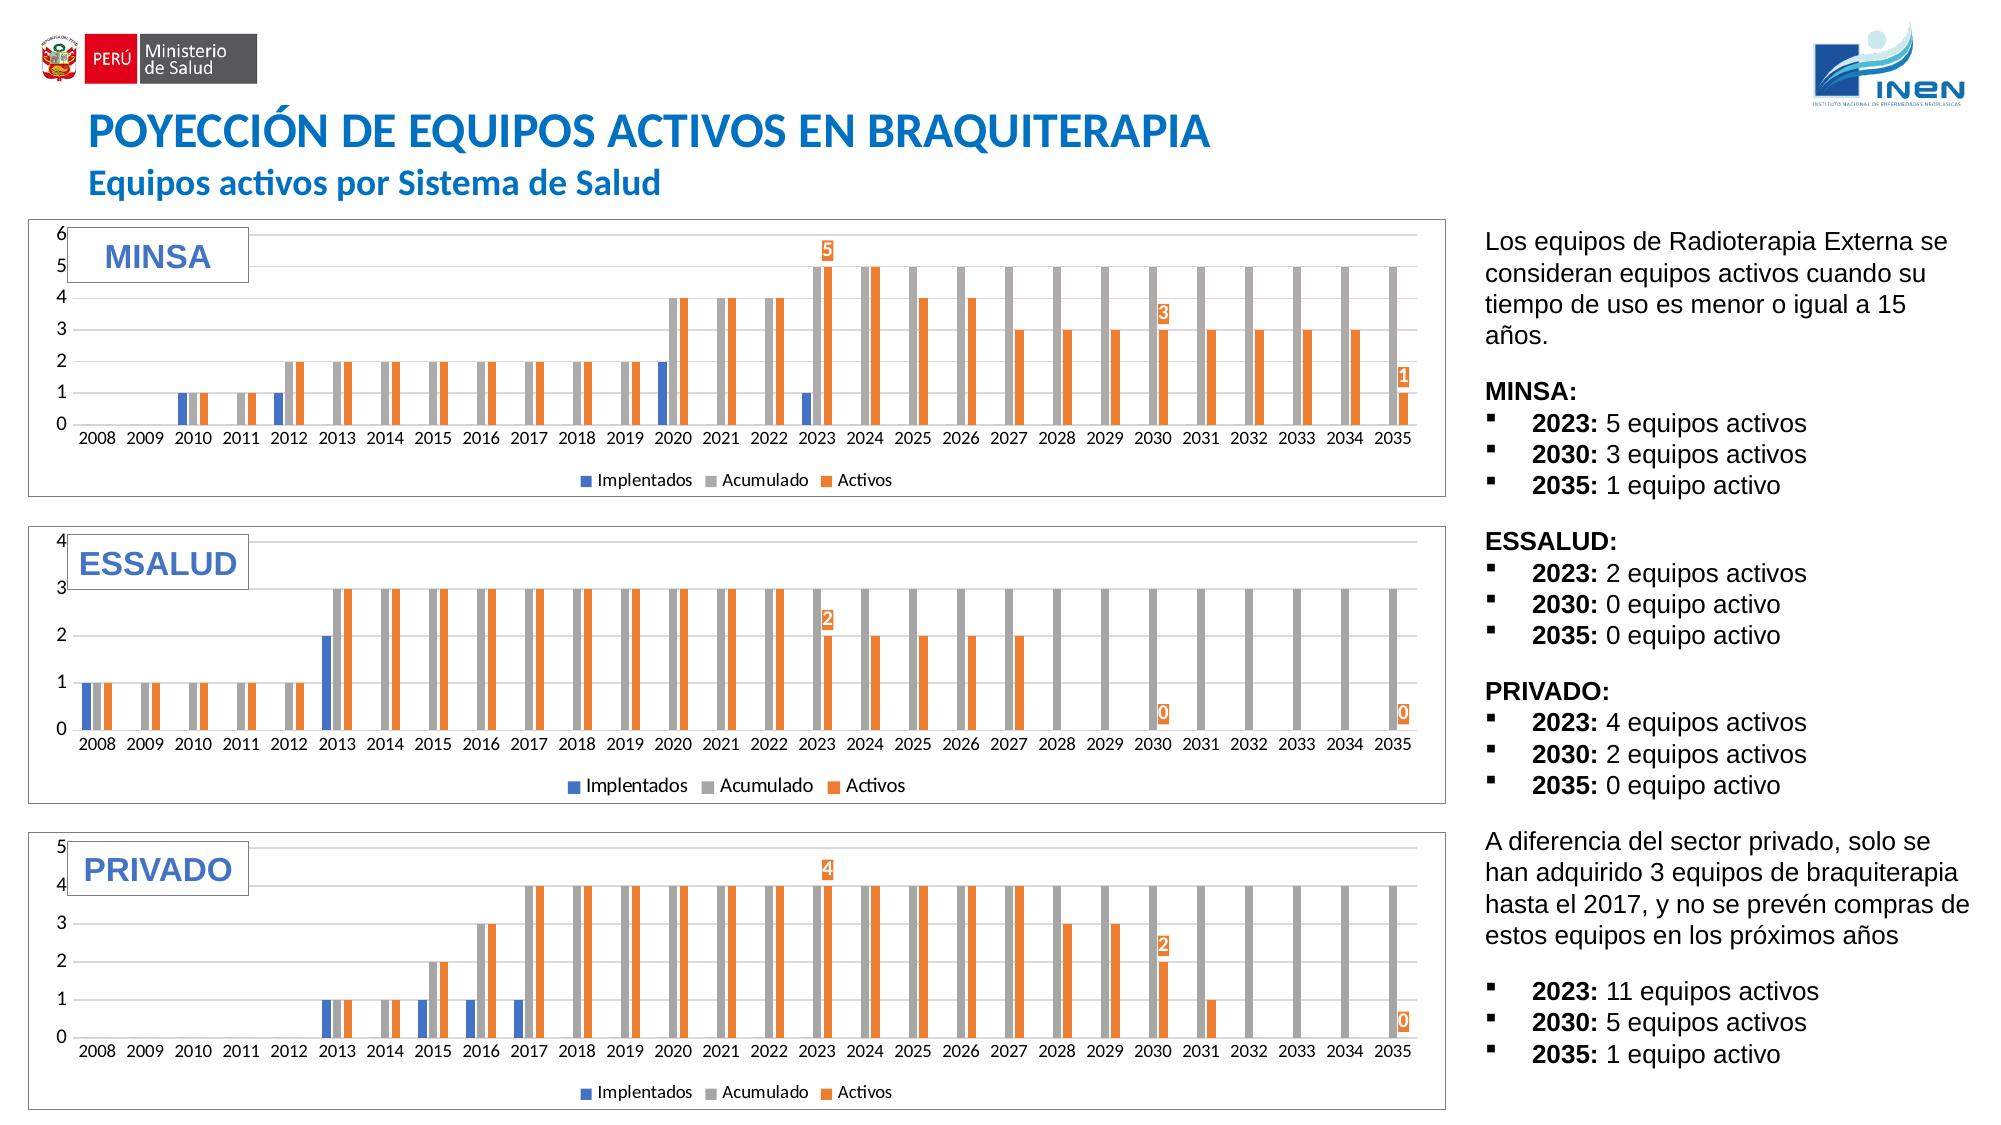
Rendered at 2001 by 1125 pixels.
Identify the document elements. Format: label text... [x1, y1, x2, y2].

chart [27, 832, 1446, 1110]
text_box Los equipos de Radioterapia Externa se consideran equipos activos cuando su tiempo de uso es menor o igual a 15 años. MINSA: 2023: 5 equipos activos 2030: 3 equipos activos 2035: 1 equipo activo ESSALUD: 2023: 2 equipos activos 2030: 0 equipo activo 2035: 0 equipo activo PRIVADO: 2023: 4 equipos activos 2030: 2 equipos activos 2035: 0 equipo activo A diferencia del sector privado, solo se han adquirido 3 equipos de braquiterapia hasta el 2017, y no se prevén compras de estos equipos en los próximos años 2023: 11 equipos activos 2030: 5 equipos activos 2035: 1 equipo activo [1485, 217, 1972, 1076]
picture [27, 27, 263, 91]
text_box POYECCIÓN DE EQUIPOS ACTIVOS EN BRAQUITERAPIA Equipos activos por Sistema de Salud [73, 90, 1227, 210]
picture [1811, 22, 1966, 108]
chart [27, 526, 1446, 804]
chart [27, 219, 1446, 497]
